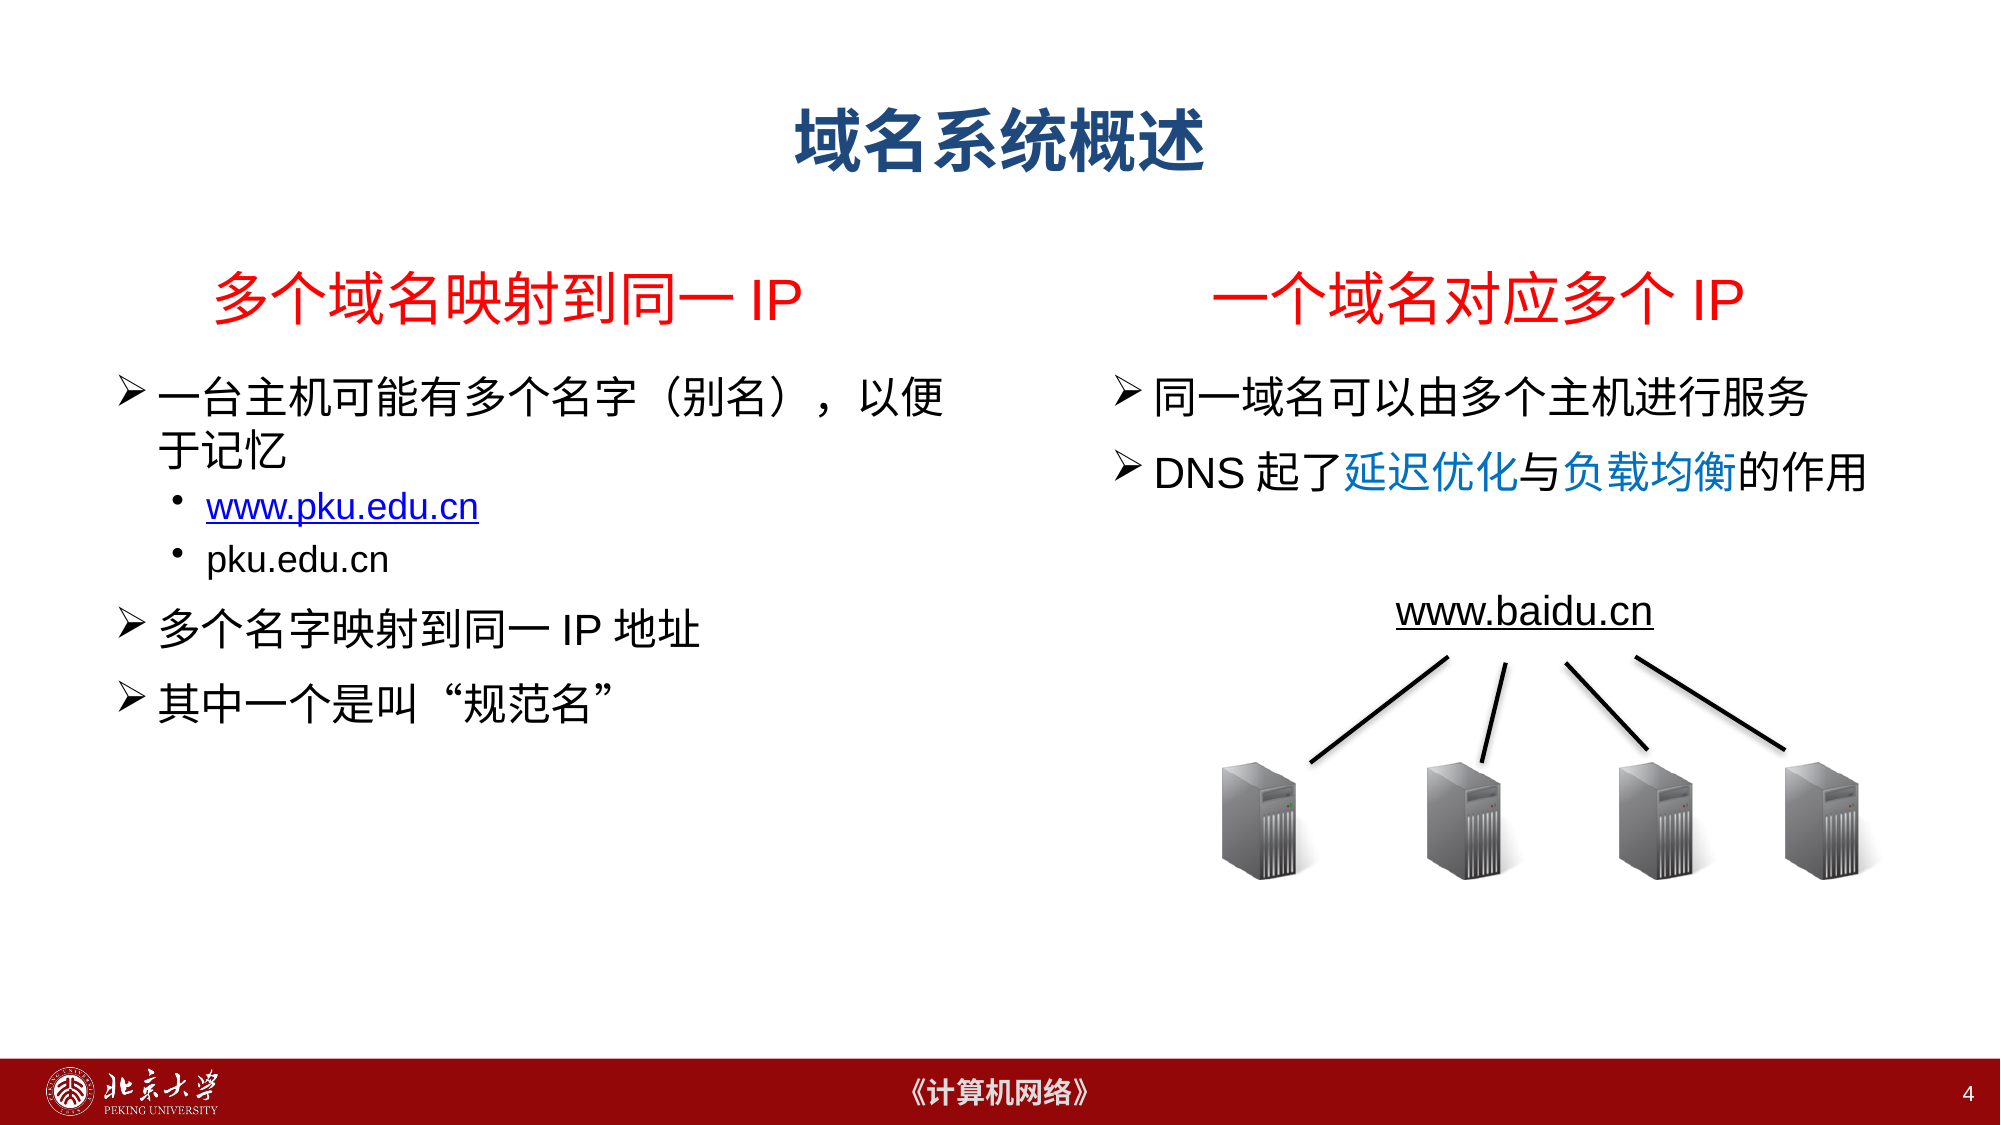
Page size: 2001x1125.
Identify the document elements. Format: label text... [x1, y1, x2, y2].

picture [1785, 762, 1895, 880]
text_box 同一域名可以由多个主机进行服务 DNS起了延迟优化与负载均衡的作用 [1096, 362, 1997, 550]
picture [1619, 762, 1729, 880]
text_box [1310, 656, 1449, 764]
text_box www.baidu.cn [1281, 576, 1779, 642]
picture [1427, 762, 1537, 880]
title 域名系统概述 [99, 45, 1900, 233]
text_box 多个域名映射到同一IP [196, 254, 820, 340]
picture [46, 1067, 218, 1116]
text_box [1634, 656, 1786, 751]
list 一台主机可能有多个名字（别名），以便于记忆 www.pku.edu.cn pku.edu.cn 多个名字映射到同一IP地址 其中一个是叫“规范名” [99, 362, 1000, 1005]
picture [1222, 762, 1332, 880]
slide_number 4 [1522, 1072, 1990, 1125]
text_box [1565, 662, 1629, 751]
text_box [1481, 662, 1506, 764]
text_box 一个域名对应多个IP [1196, 254, 1761, 340]
